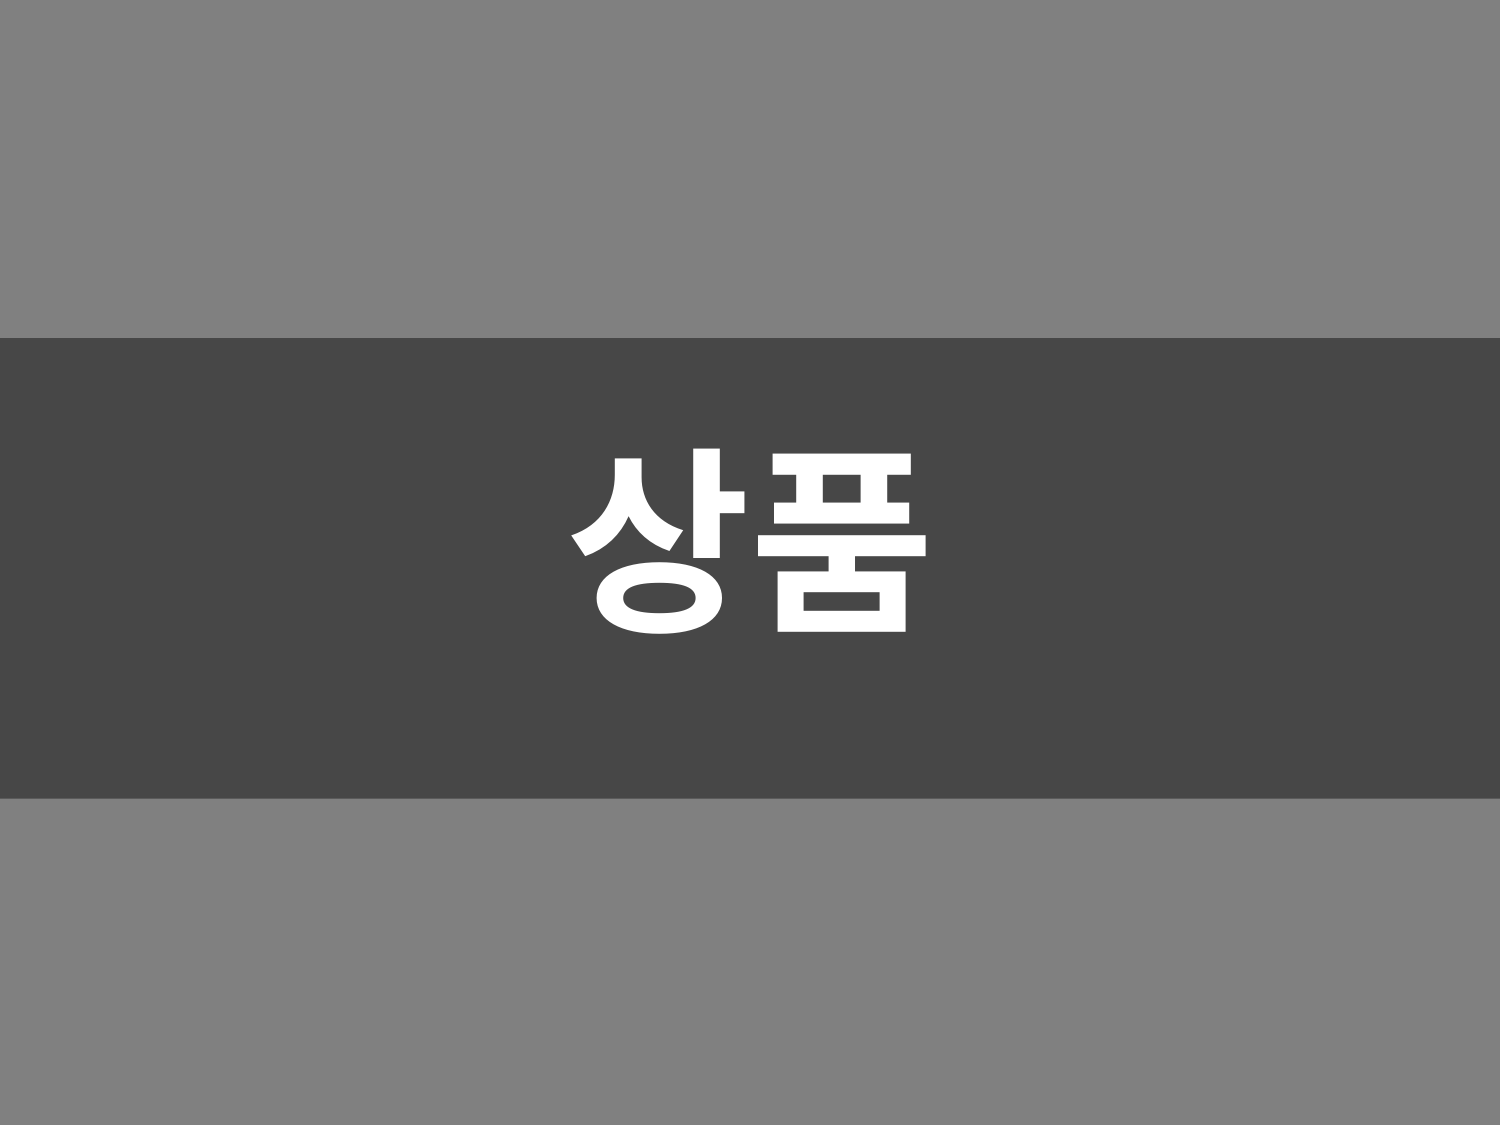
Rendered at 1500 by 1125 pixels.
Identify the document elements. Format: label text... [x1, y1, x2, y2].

text_box 상품 [324, 408, 1176, 664]
text_box [0, 336, 1500, 801]
